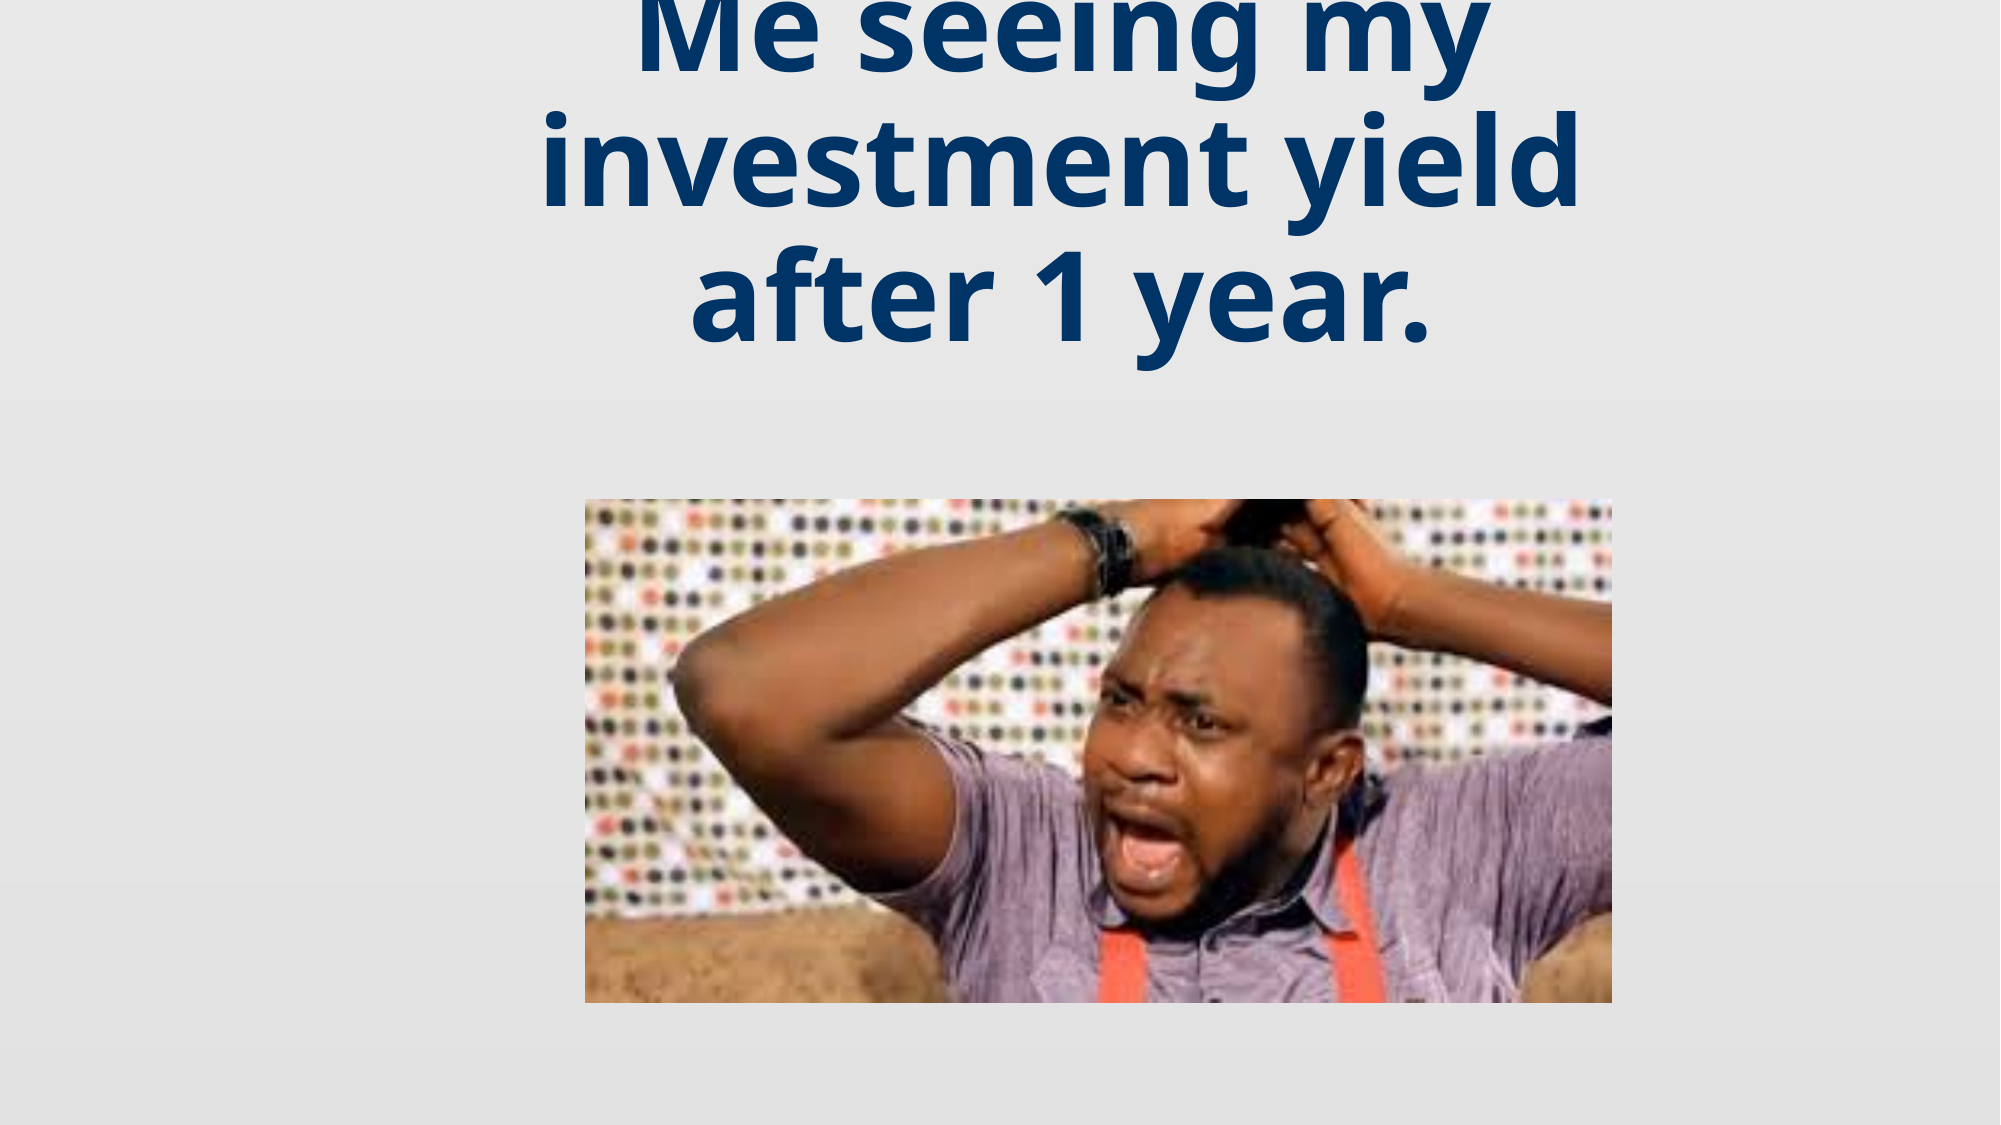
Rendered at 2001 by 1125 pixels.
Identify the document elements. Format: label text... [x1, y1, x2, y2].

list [585, 499, 1612, 1003]
text_box Me seeing my investment yield after 1 year. [512, 113, 1612, 219]
